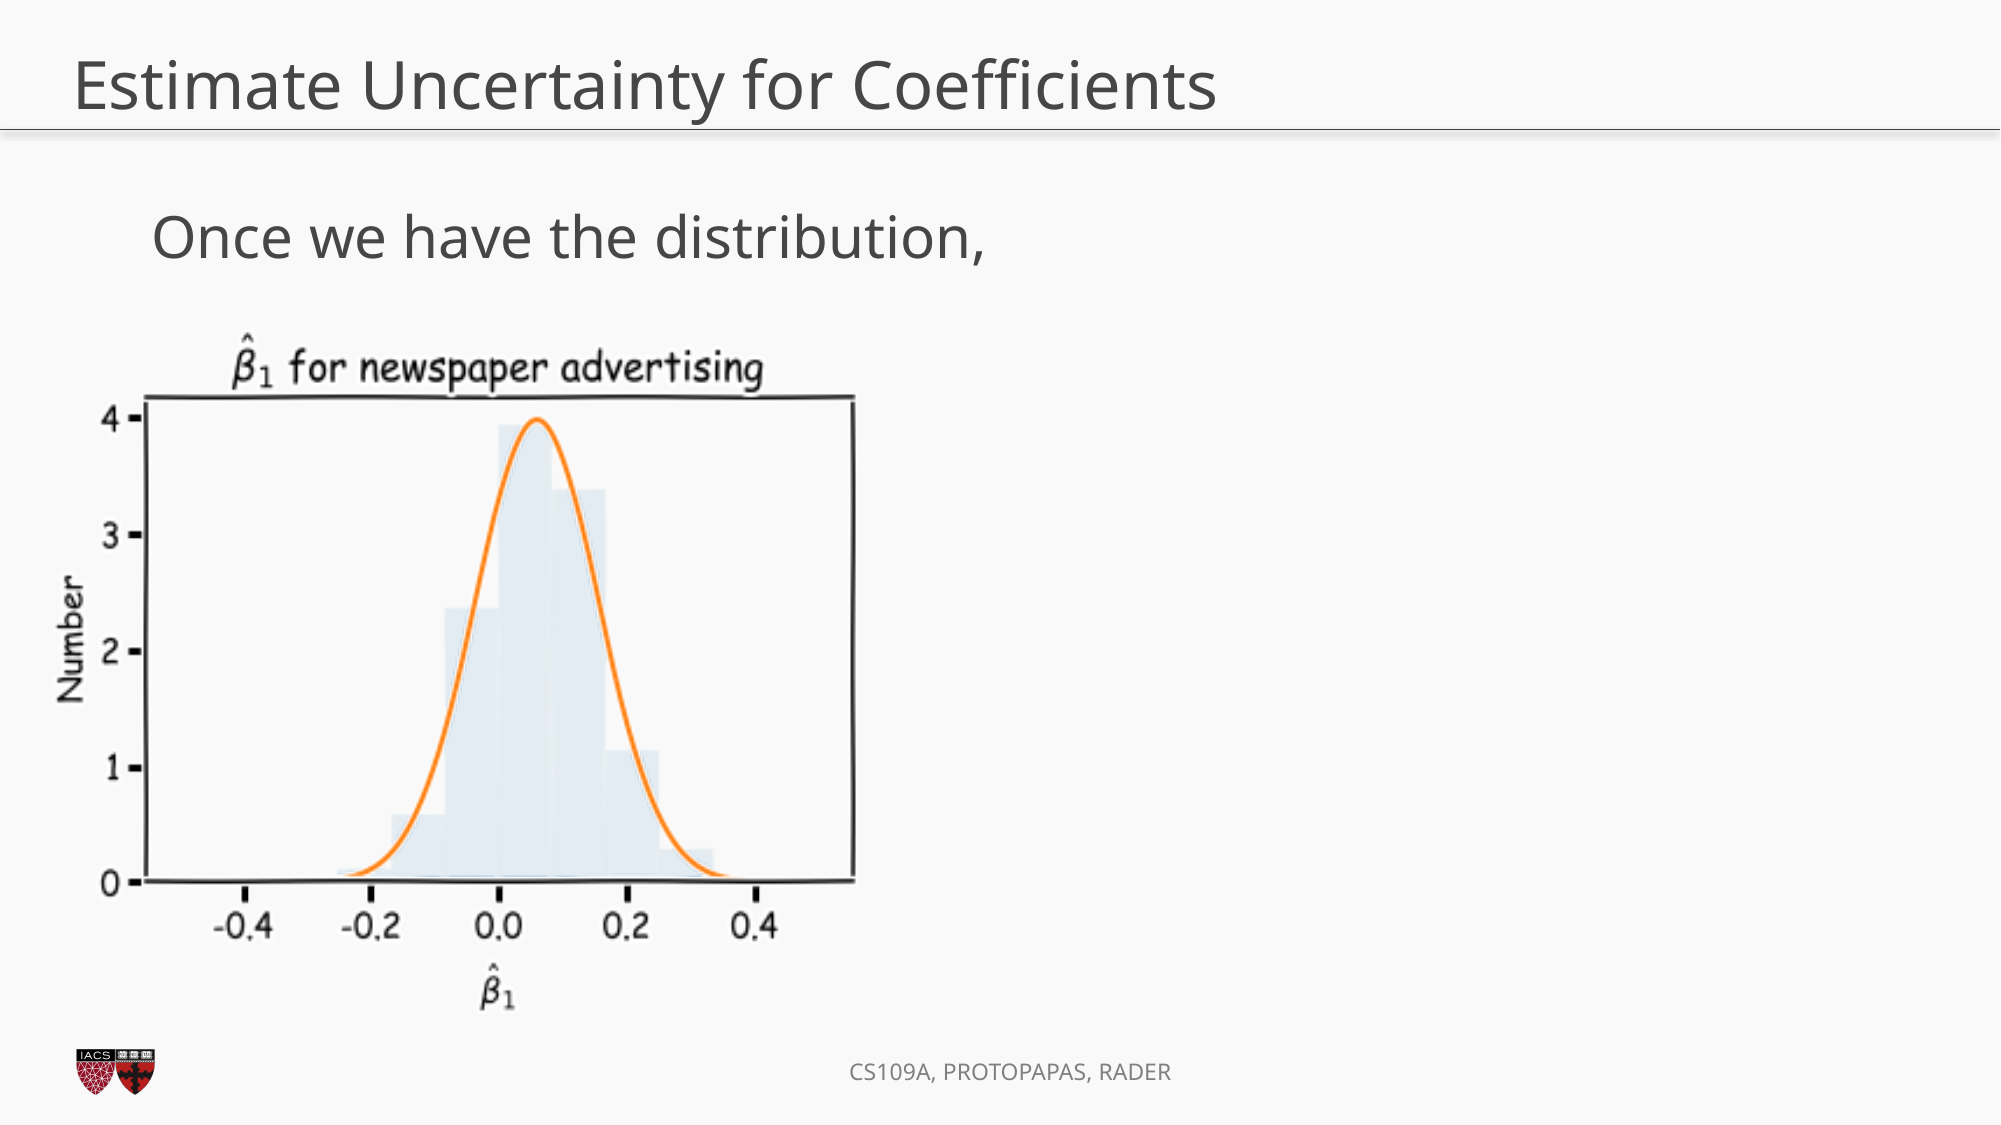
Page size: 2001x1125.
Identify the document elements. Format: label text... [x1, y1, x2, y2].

list Once we have the distribution, [136, 193, 1831, 540]
picture [75, 1049, 155, 1095]
title Estimate Uncertainty for Coefficients [57, 35, 1943, 162]
picture [41, 329, 868, 1015]
